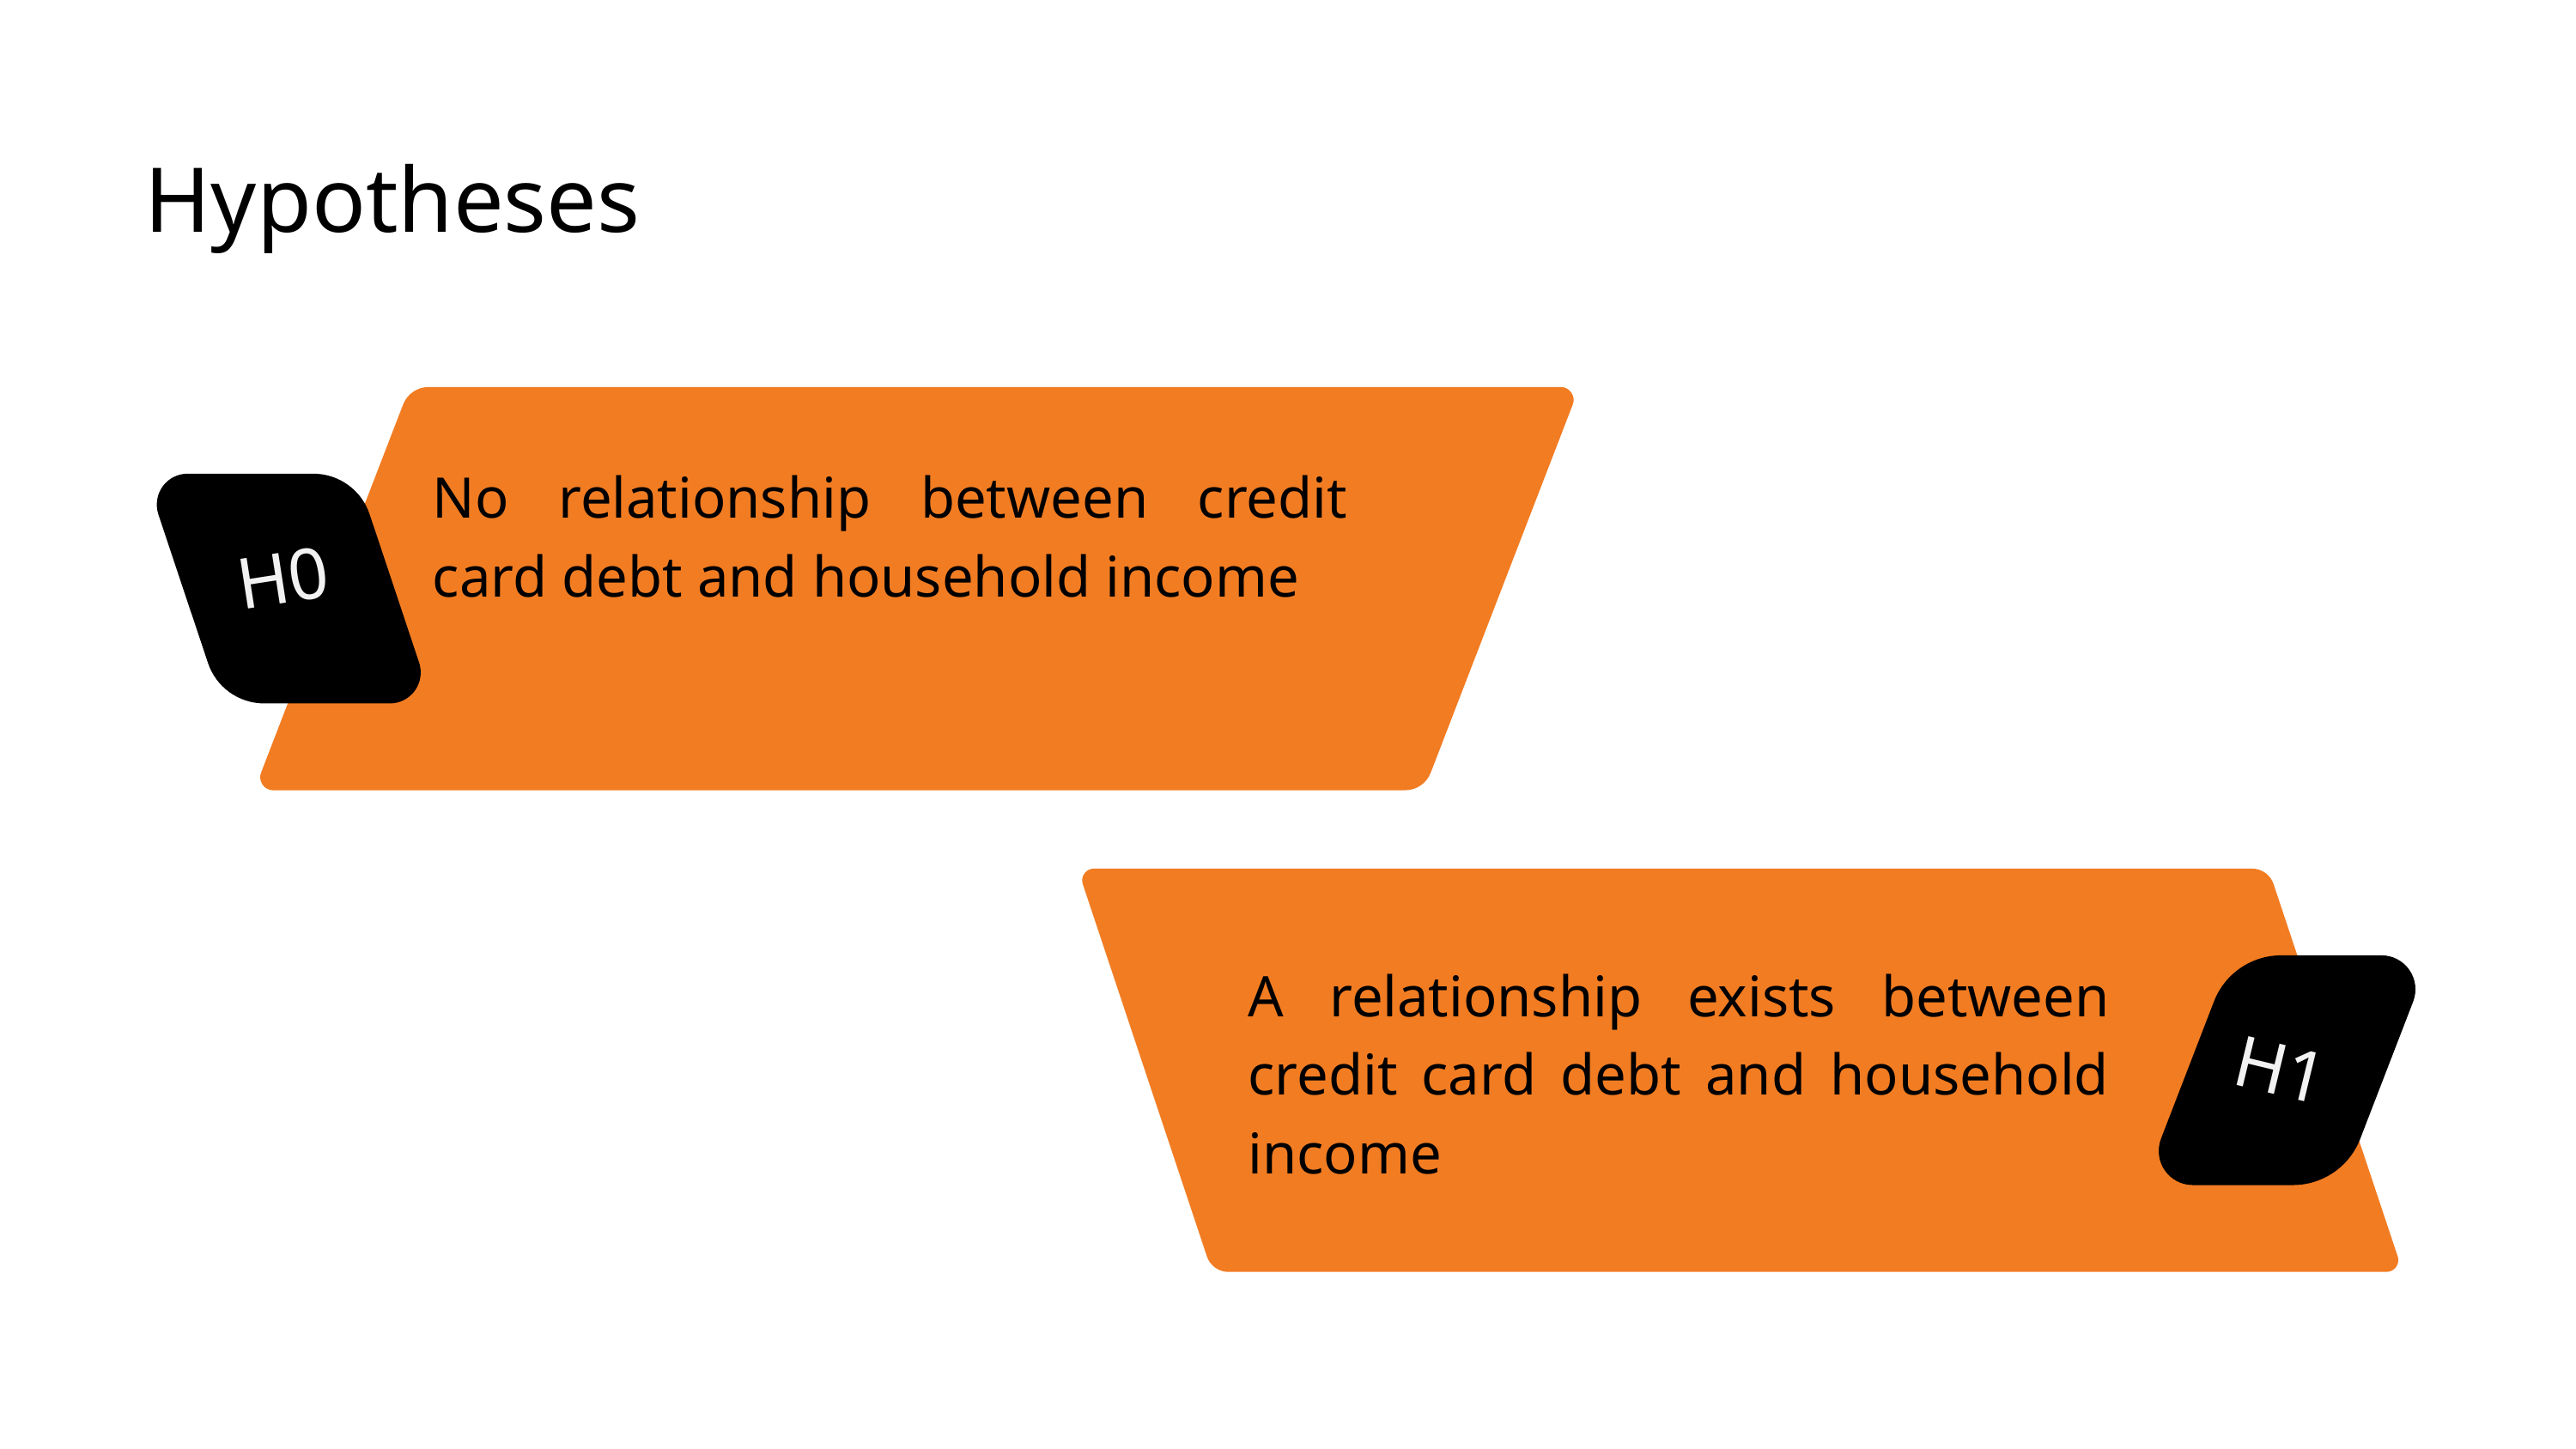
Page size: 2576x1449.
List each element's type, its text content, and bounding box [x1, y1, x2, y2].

text_box Hypotheses [144, 124, 1621, 251]
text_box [253, 386, 1580, 791]
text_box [144, 473, 434, 704]
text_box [2142, 955, 2432, 1185]
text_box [1077, 868, 2403, 1272]
